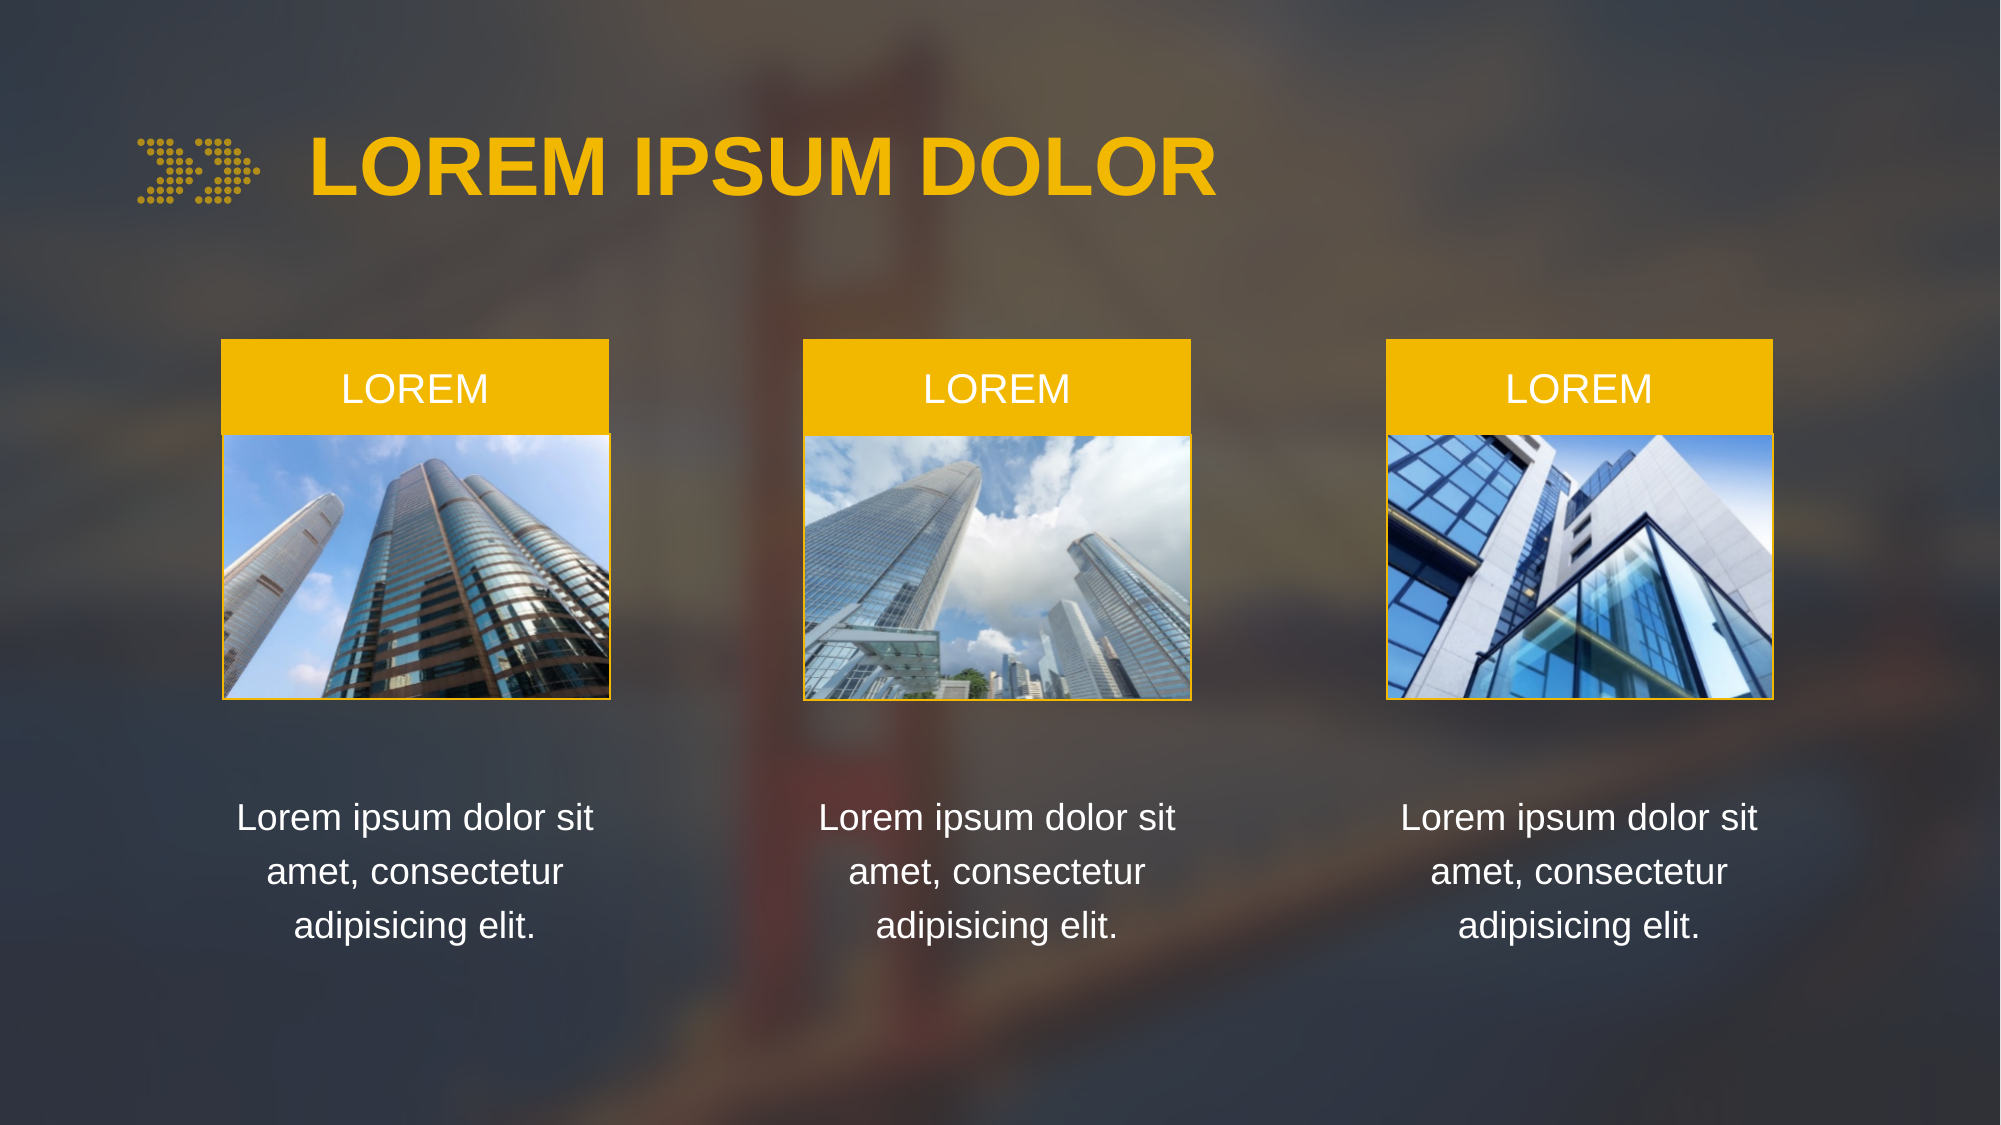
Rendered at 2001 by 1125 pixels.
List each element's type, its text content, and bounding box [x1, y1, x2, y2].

picture [0, 0, 2001, 1125]
text_box LOREM [803, 339, 1191, 434]
text_box LOREM IPSUM DOLOR [293, 59, 1863, 278]
text_box LOREM [1386, 339, 1773, 433]
text_box Lorem ipsum dolor sit amet, consectetur adipisicing elit. [222, 732, 608, 997]
text_box Lorem ipsum dolor sit amet, consectetur adipisicing elit. [804, 732, 1190, 997]
text_box LOREM [221, 339, 609, 435]
text_box Lorem ipsum dolor sit amet, consectetur adipisicing elit. [1386, 732, 1773, 997]
